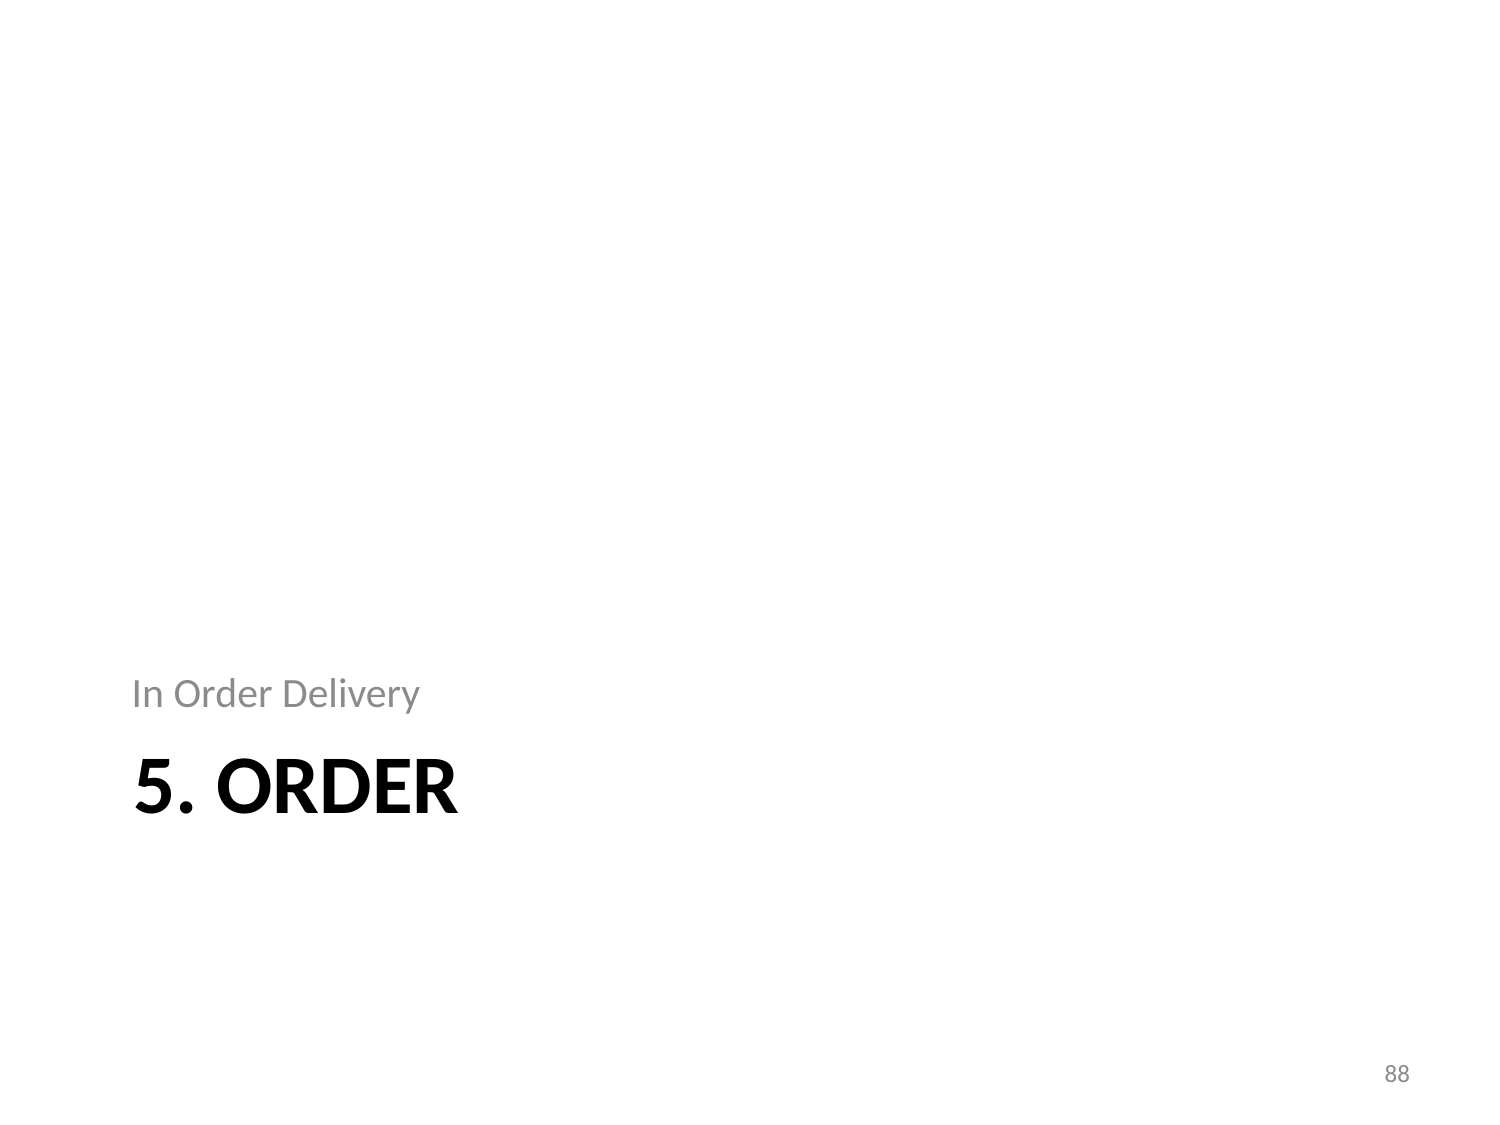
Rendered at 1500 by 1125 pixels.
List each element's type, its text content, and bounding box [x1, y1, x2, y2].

title 5. Order [118, 722, 1394, 947]
list In Order Delivery [116, 476, 1392, 723]
slide_number 88 [1074, 1042, 1425, 1103]
